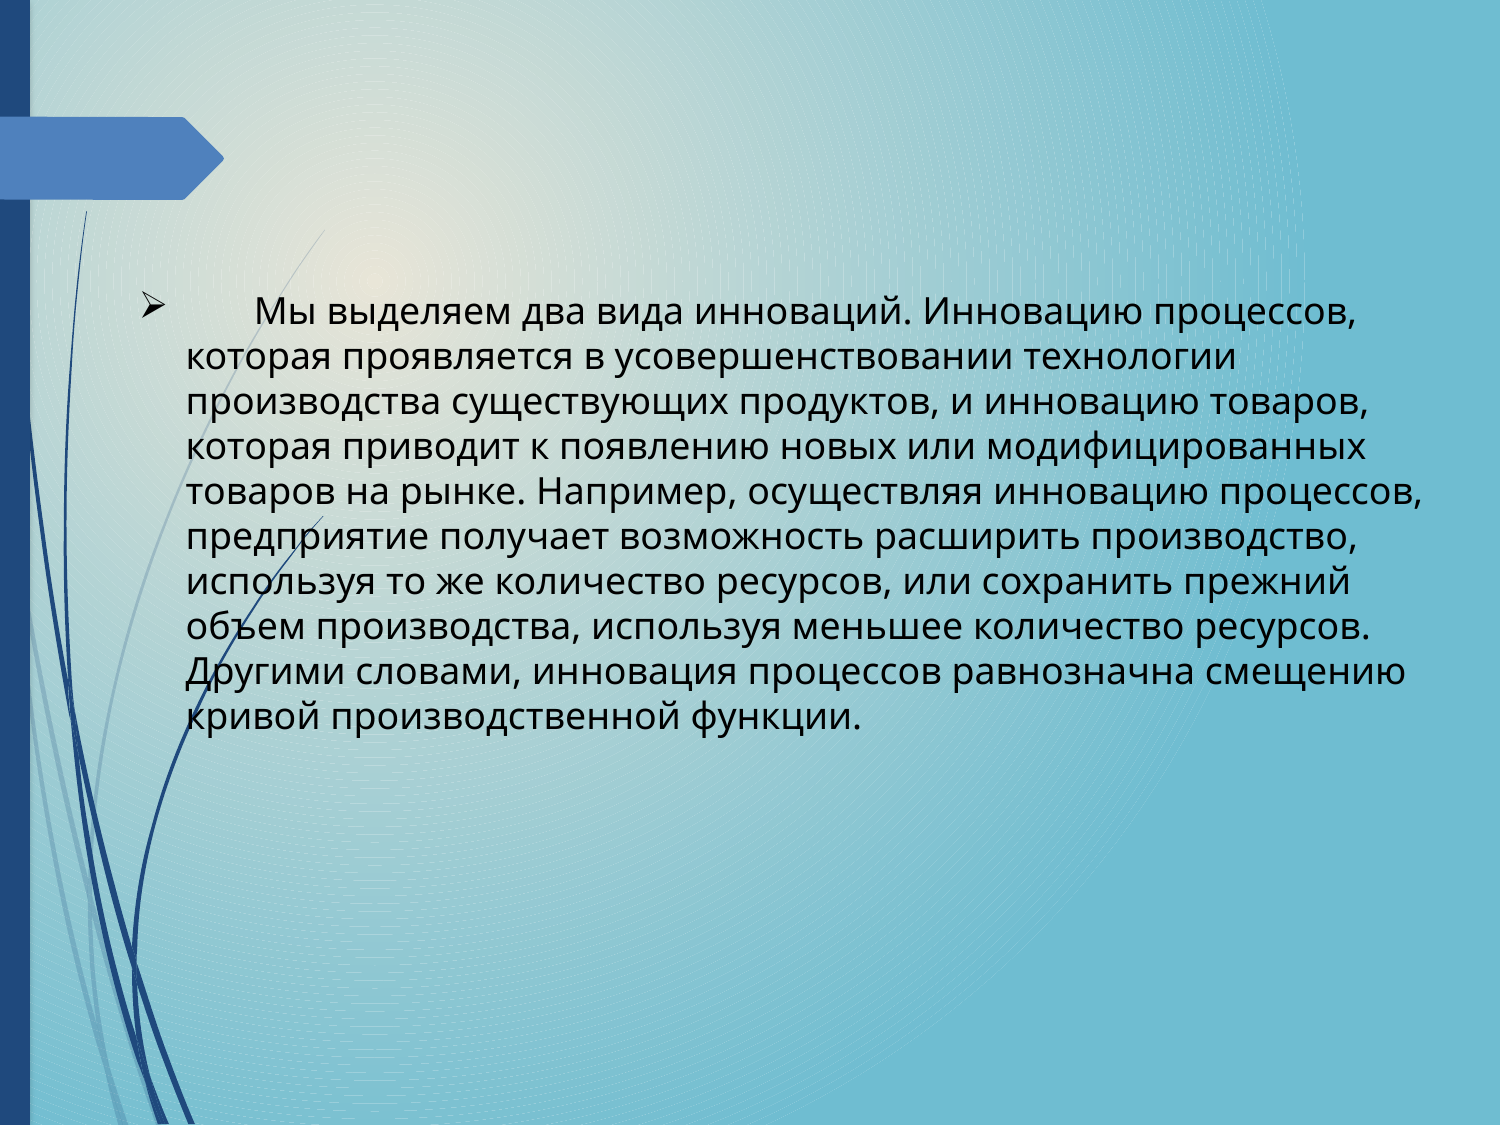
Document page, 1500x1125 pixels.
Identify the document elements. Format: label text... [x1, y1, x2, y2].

text_box Мы выделяем два вида инноваций. Инновацию процессов, которая проявляется в усовершенствовании технологии производства существующих продуктов, и инновацию товаров, которая приводит к появлению новых или модифицированных товаров на рынке. Например, осуществляя инновацию процессов, предприятие получает возможность расширить производство, используя то же количество ресурсов, или сохранить прежний объем производства, используя меньшее количество ресурсов. Другими словами, инновация процессов равнозначна смещению кривой производственной функции. [123, 279, 1447, 745]
text_box [64, 196, 1447, 271]
